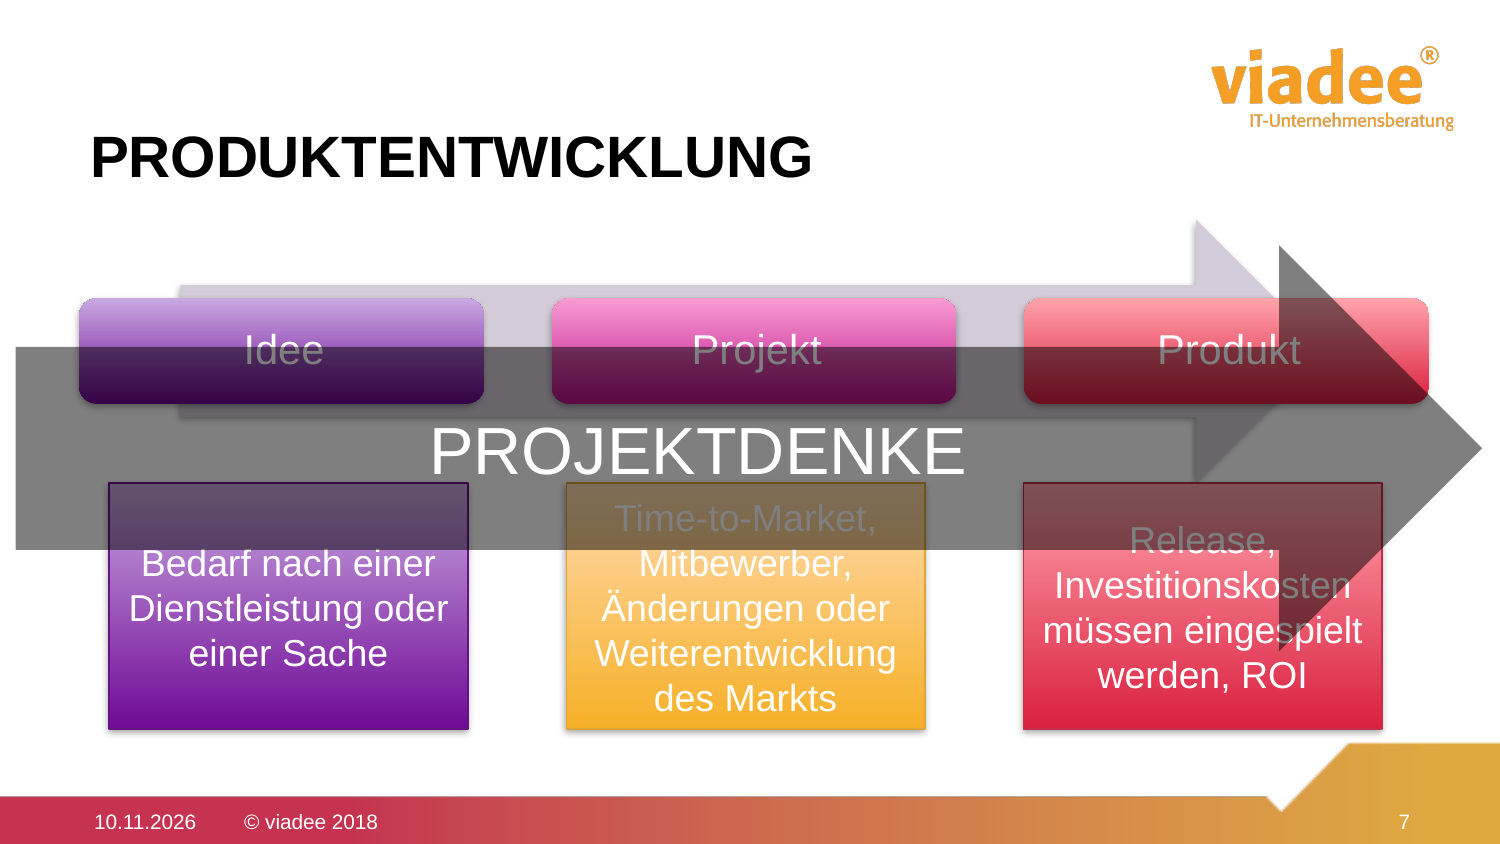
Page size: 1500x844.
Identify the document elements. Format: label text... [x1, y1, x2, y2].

slide_number 7 [1295, 798, 1425, 844]
text_box Time-to-Market, Mitbewerber, Änderungen oder Weiterentwicklung des Markts [566, 550, 926, 730]
text_box PROJEKTDENKE [15, 346, 1483, 652]
text_box Bedarf nach einer Dienstleistung oder einer Sache [108, 550, 469, 730]
title Produktentwicklung [75, 80, 1202, 197]
picture [0, 742, 1500, 844]
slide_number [79, 798, 419, 844]
text_box Release, Investitionskosten müssen eingespielt werden, ROI [1023, 549, 1383, 730]
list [78, 218, 1430, 484]
